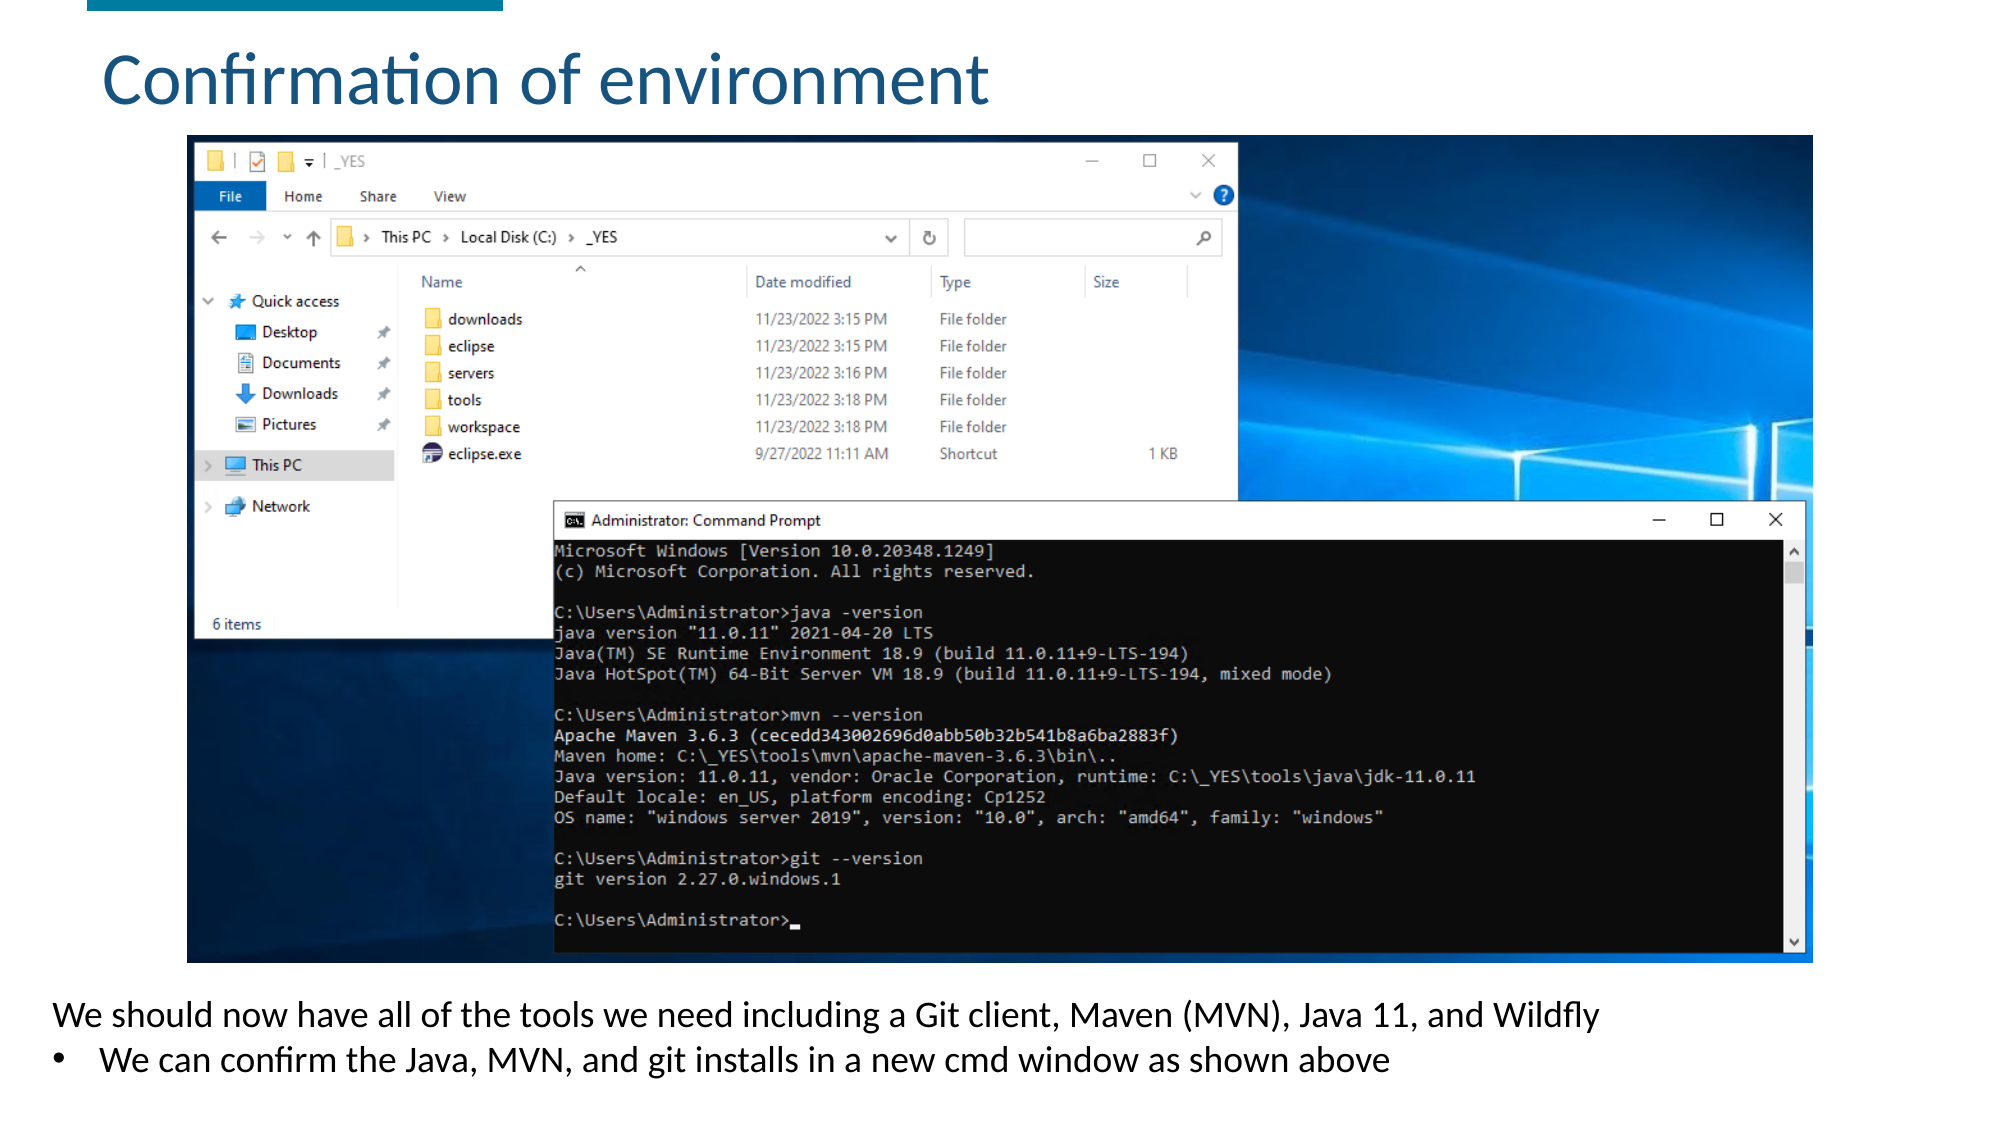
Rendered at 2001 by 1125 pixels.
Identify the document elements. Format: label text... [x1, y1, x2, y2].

picture [187, 135, 1813, 963]
text_box [0, 974, 2000, 1125]
text_box Confirmation of environment [87, 22, 1788, 128]
text_box We should now have all of the tools we need including a Git client, Maven (MVN), Java 11, and Wildfly We can confirm the Java, MVN, and git installs in a new cmd window as shown above [37, 982, 1963, 1088]
